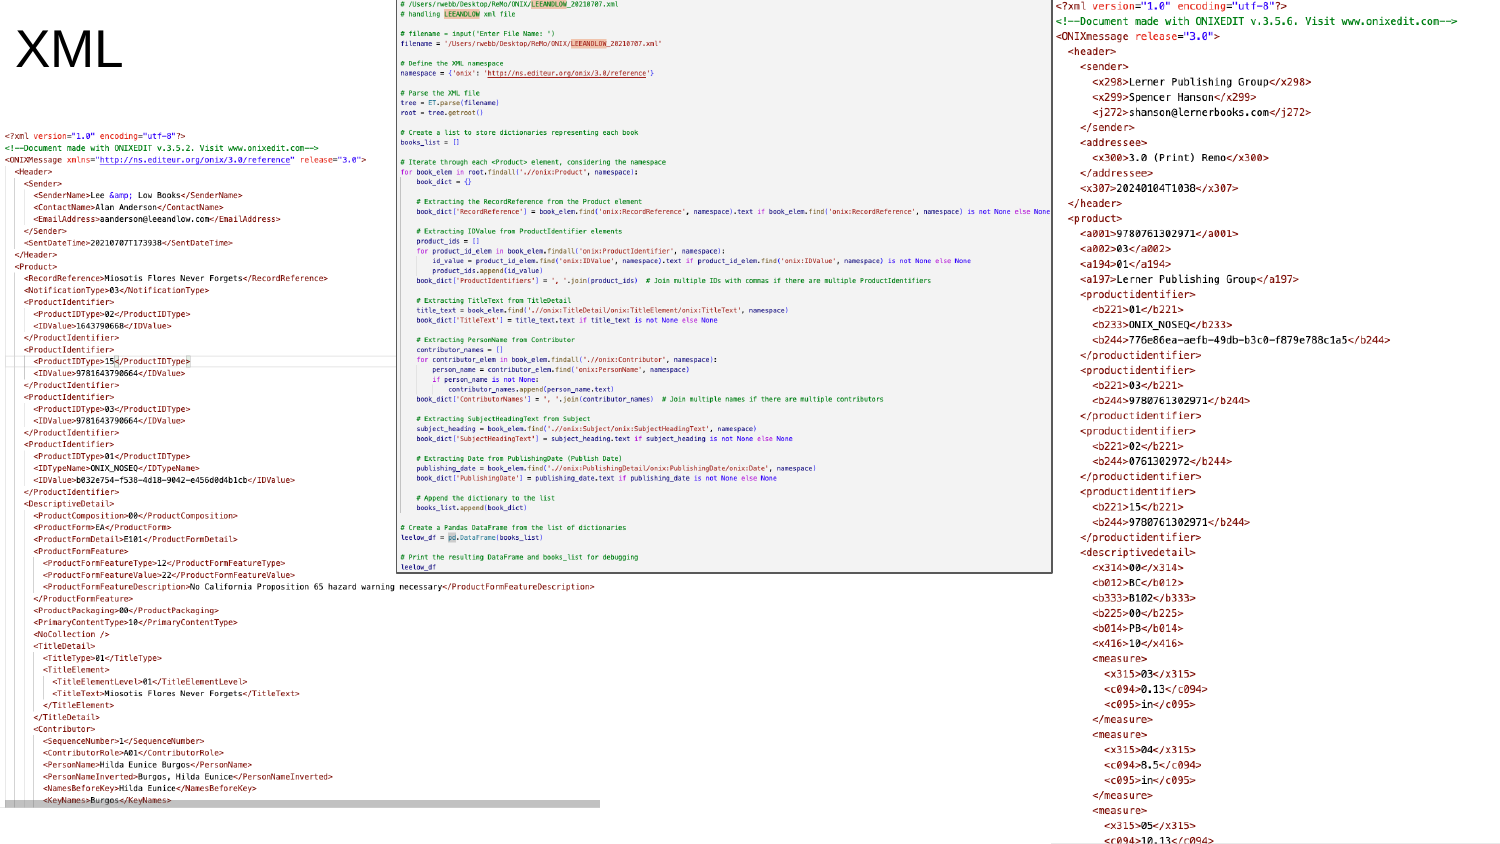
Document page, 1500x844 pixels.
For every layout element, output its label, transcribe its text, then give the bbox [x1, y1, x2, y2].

picture [0, 0, 1500, 844]
title XML [0, 0, 394, 94]
